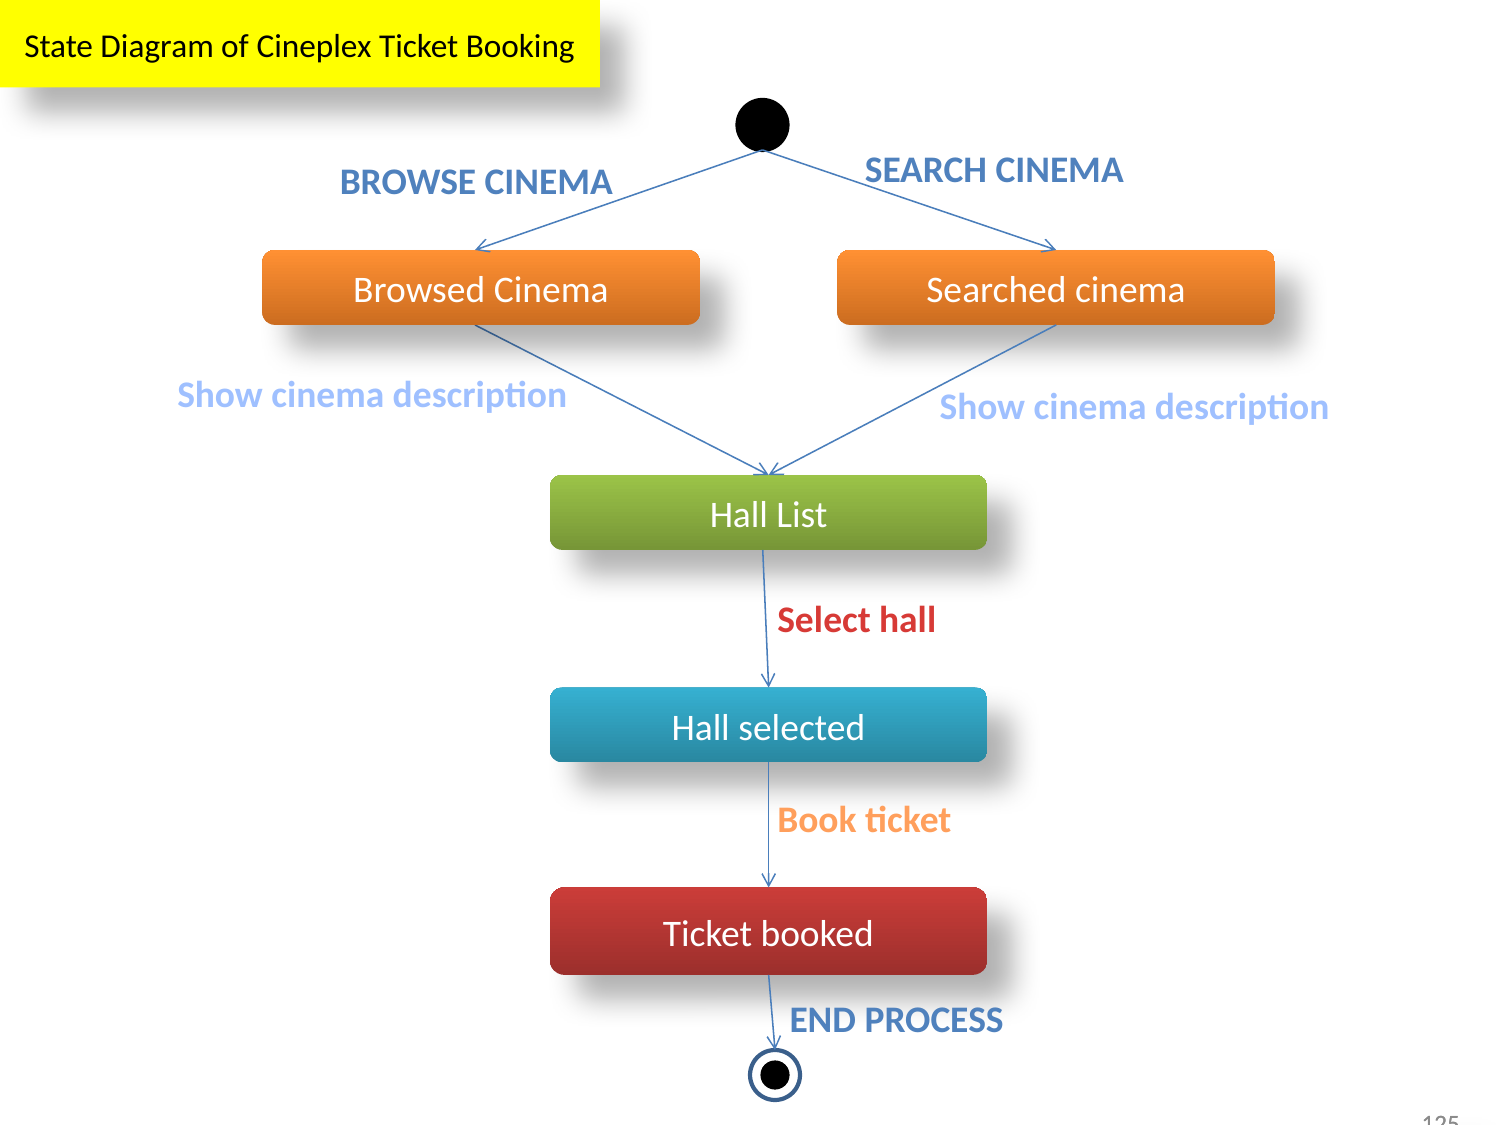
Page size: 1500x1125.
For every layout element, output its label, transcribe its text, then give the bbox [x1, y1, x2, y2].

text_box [768, 974, 776, 1051]
text_box Hall selected [549, 687, 988, 763]
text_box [749, 1049, 801, 1101]
text_box Book ticket [773, 787, 1338, 848]
text_box Hall List [549, 483, 988, 550]
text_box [859, 52, 960, 323]
text_box Ticket booked [549, 887, 988, 975]
text_box search Cinema [963, 137, 1175, 198]
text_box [568, 55, 669, 344]
text_box 125 [1125, 1092, 1475, 1125]
text_box Show cinema description [1060, 374, 1375, 435]
text_box Browsed Cinema [262, 249, 563, 325]
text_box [474, 324, 767, 476]
text_box End process [779, 987, 1163, 1048]
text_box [762, 549, 769, 688]
text_box State Diagram of Cineplex Ticket Booking [0, 0, 600, 88]
text_box Show cinema description [162, 362, 469, 423]
text_box Select hall [773, 587, 1013, 648]
text_box search Cinema [849, 137, 854, 198]
text_box Searched cinema [837, 249, 854, 323]
text_box Browsed Cinema [673, 249, 700, 323]
text_box Searched cinema [963, 249, 1275, 325]
text_box [735, 97, 790, 151]
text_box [768, 324, 1057, 476]
text_box Browse Cinema [324, 149, 563, 210]
